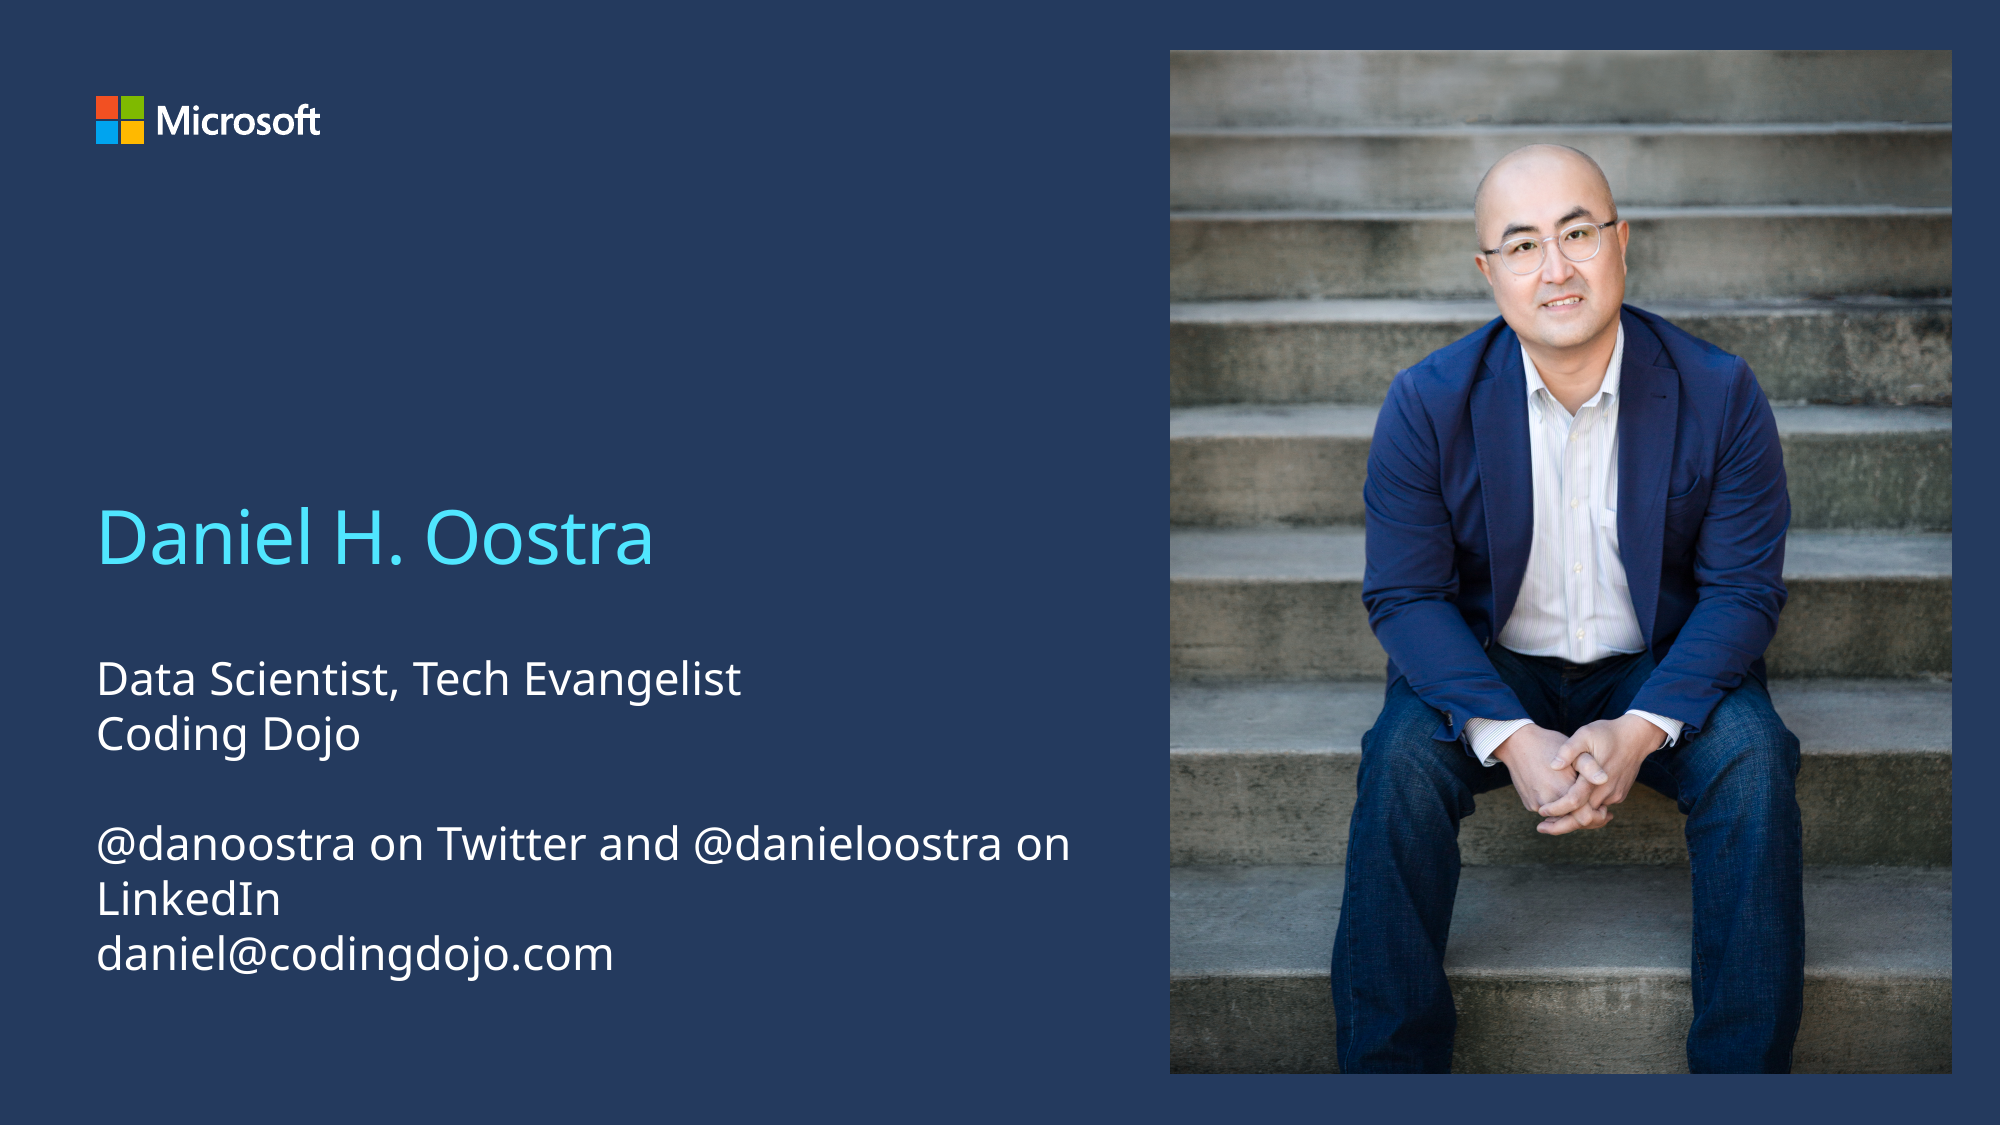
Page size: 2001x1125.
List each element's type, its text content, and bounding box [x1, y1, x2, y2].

list Data Scientist, Tech Evangelist Coding Dojo @danoostra on Twitter and @danieloostra on LinkedIn daniel@codingdojo.com [95, 650, 1170, 928]
title Daniel H. Oostra [95, 488, 775, 580]
picture [1170, 50, 1953, 1075]
